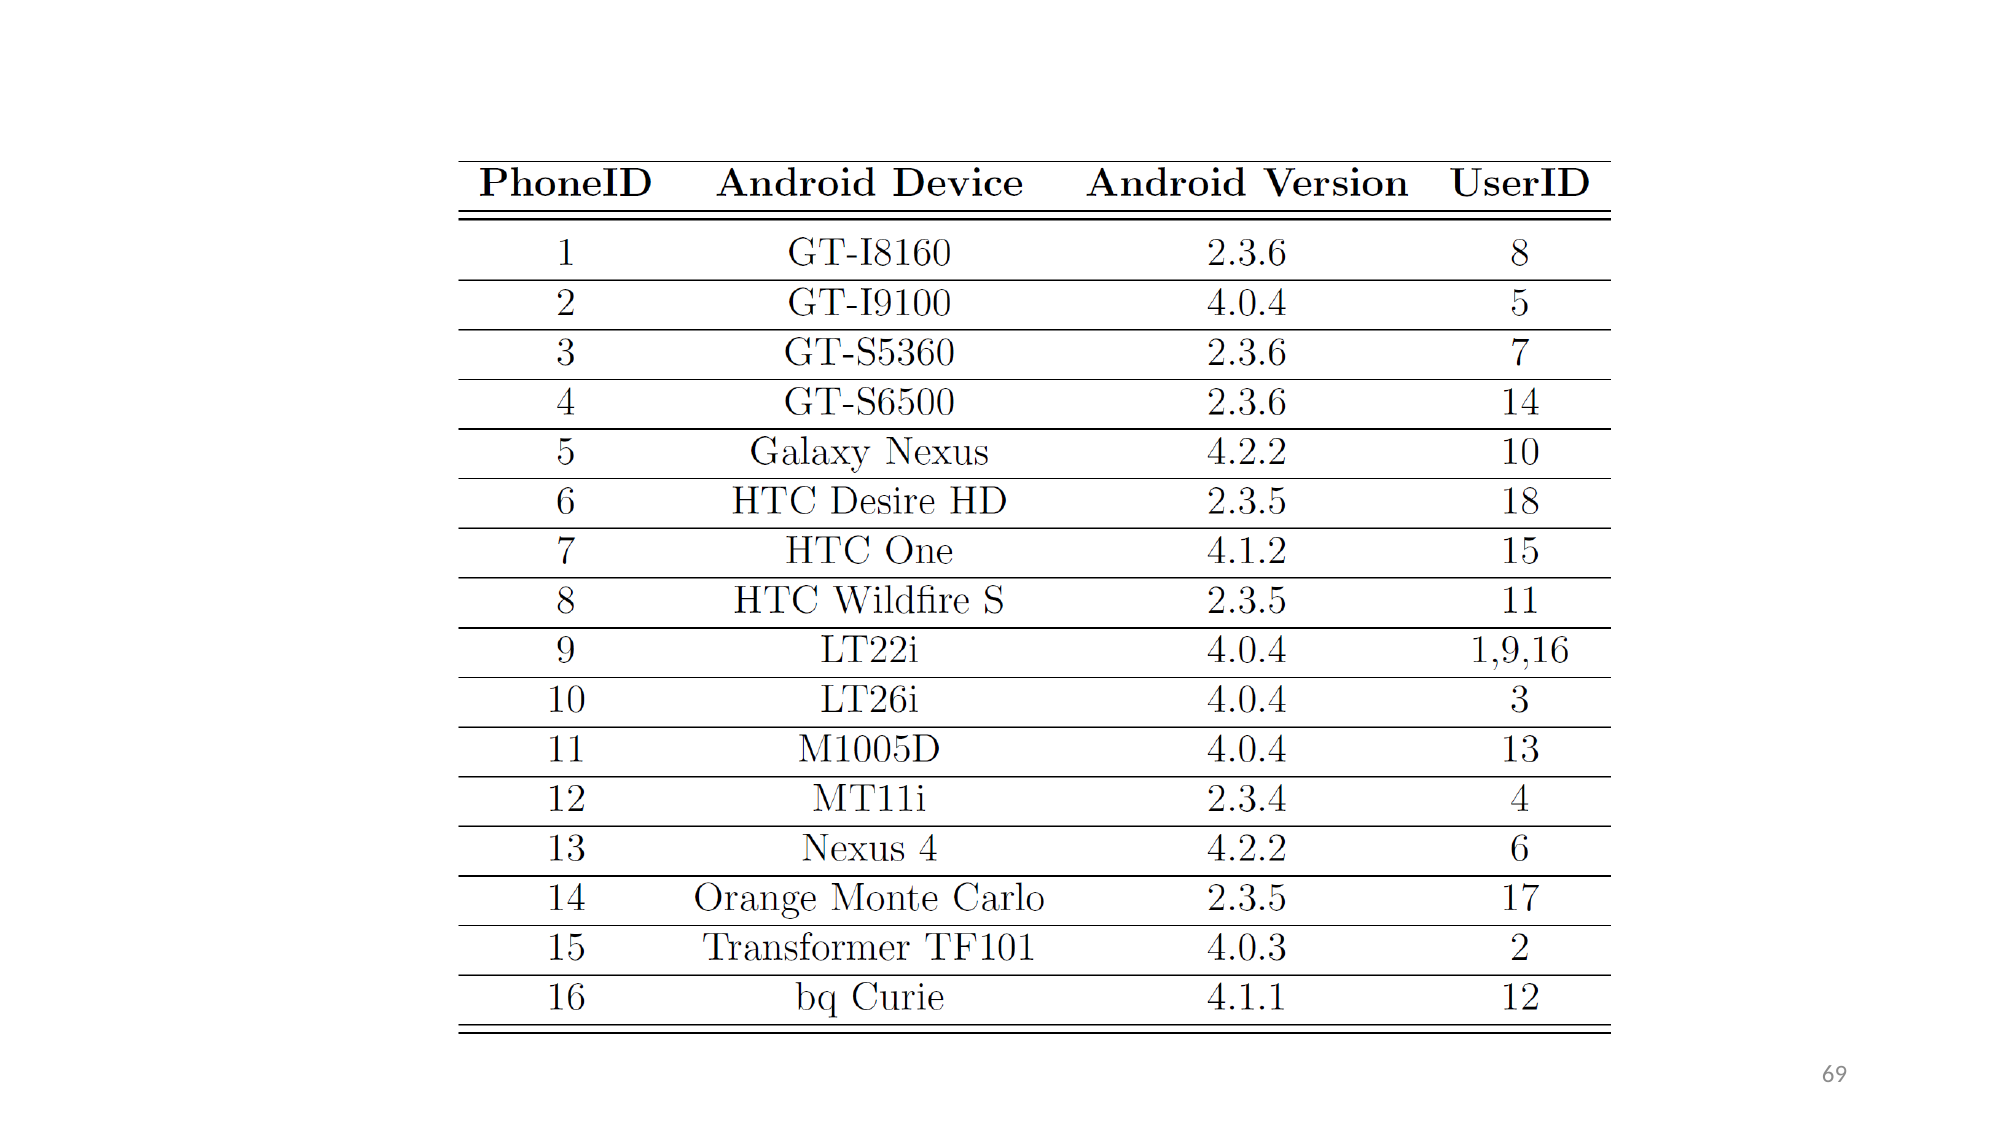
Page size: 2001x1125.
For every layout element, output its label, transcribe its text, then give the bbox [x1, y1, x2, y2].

slide_number 69 [1412, 1042, 1863, 1103]
picture [450, 153, 1618, 1043]
